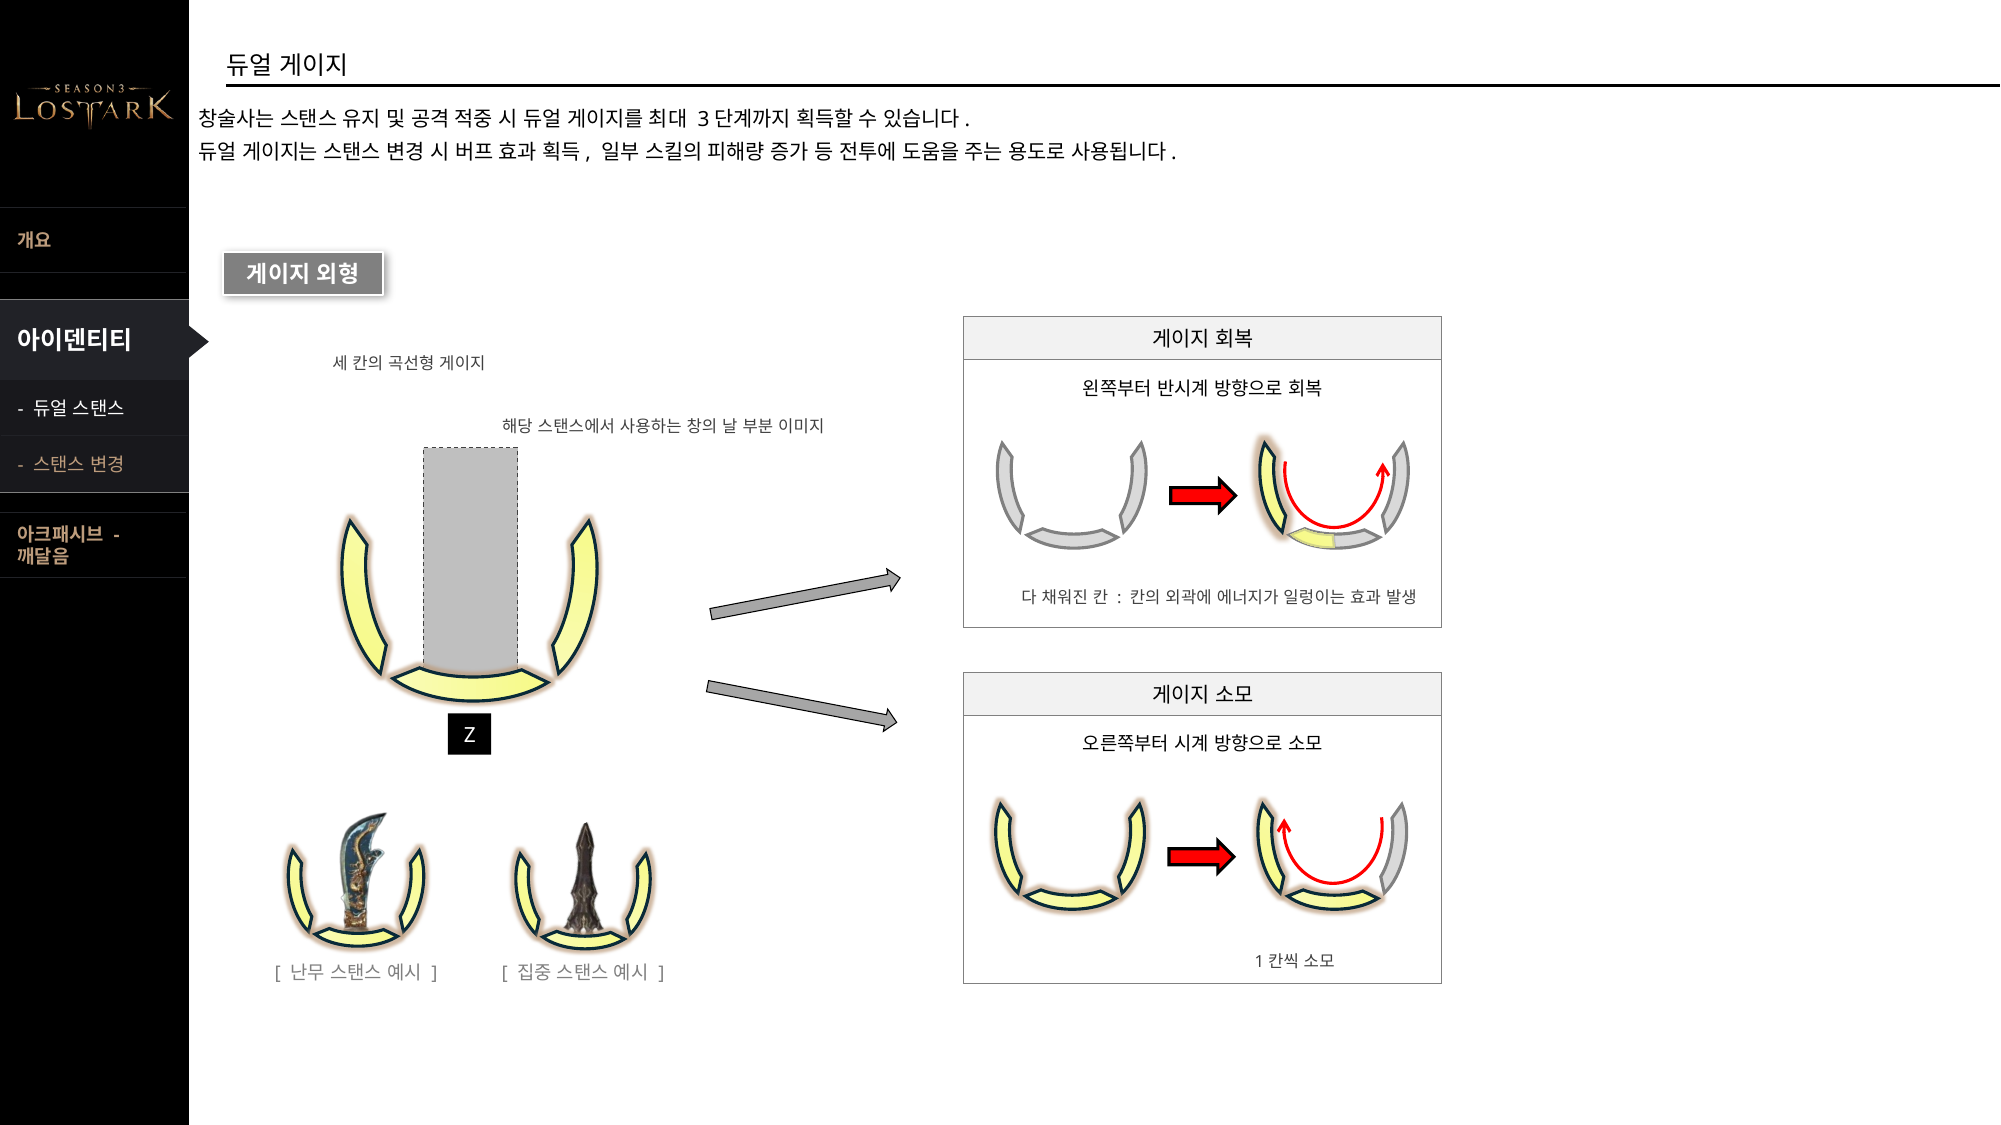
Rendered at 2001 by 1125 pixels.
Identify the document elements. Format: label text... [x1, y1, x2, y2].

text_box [225, 48, 2000, 87]
text_box 창술사는 스탠스 유지 및 공격 적중 시 듀얼 게이지를 최대 3단계까지 획득할 수 있습니다. 듀얼 게이지는 스탠스 변경 시 버프 효과 획득, 일부 스킬의 피해량 증가 등 전투에 도움을 주는 용도로 사용됩니다. [198, 98, 1177, 172]
picture [10, 84, 175, 132]
text_box - 듀얼 스탠스 [0, 381, 190, 435]
text_box - 스탠스 변경 [0, 437, 190, 491]
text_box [225, 251, 1443, 984]
